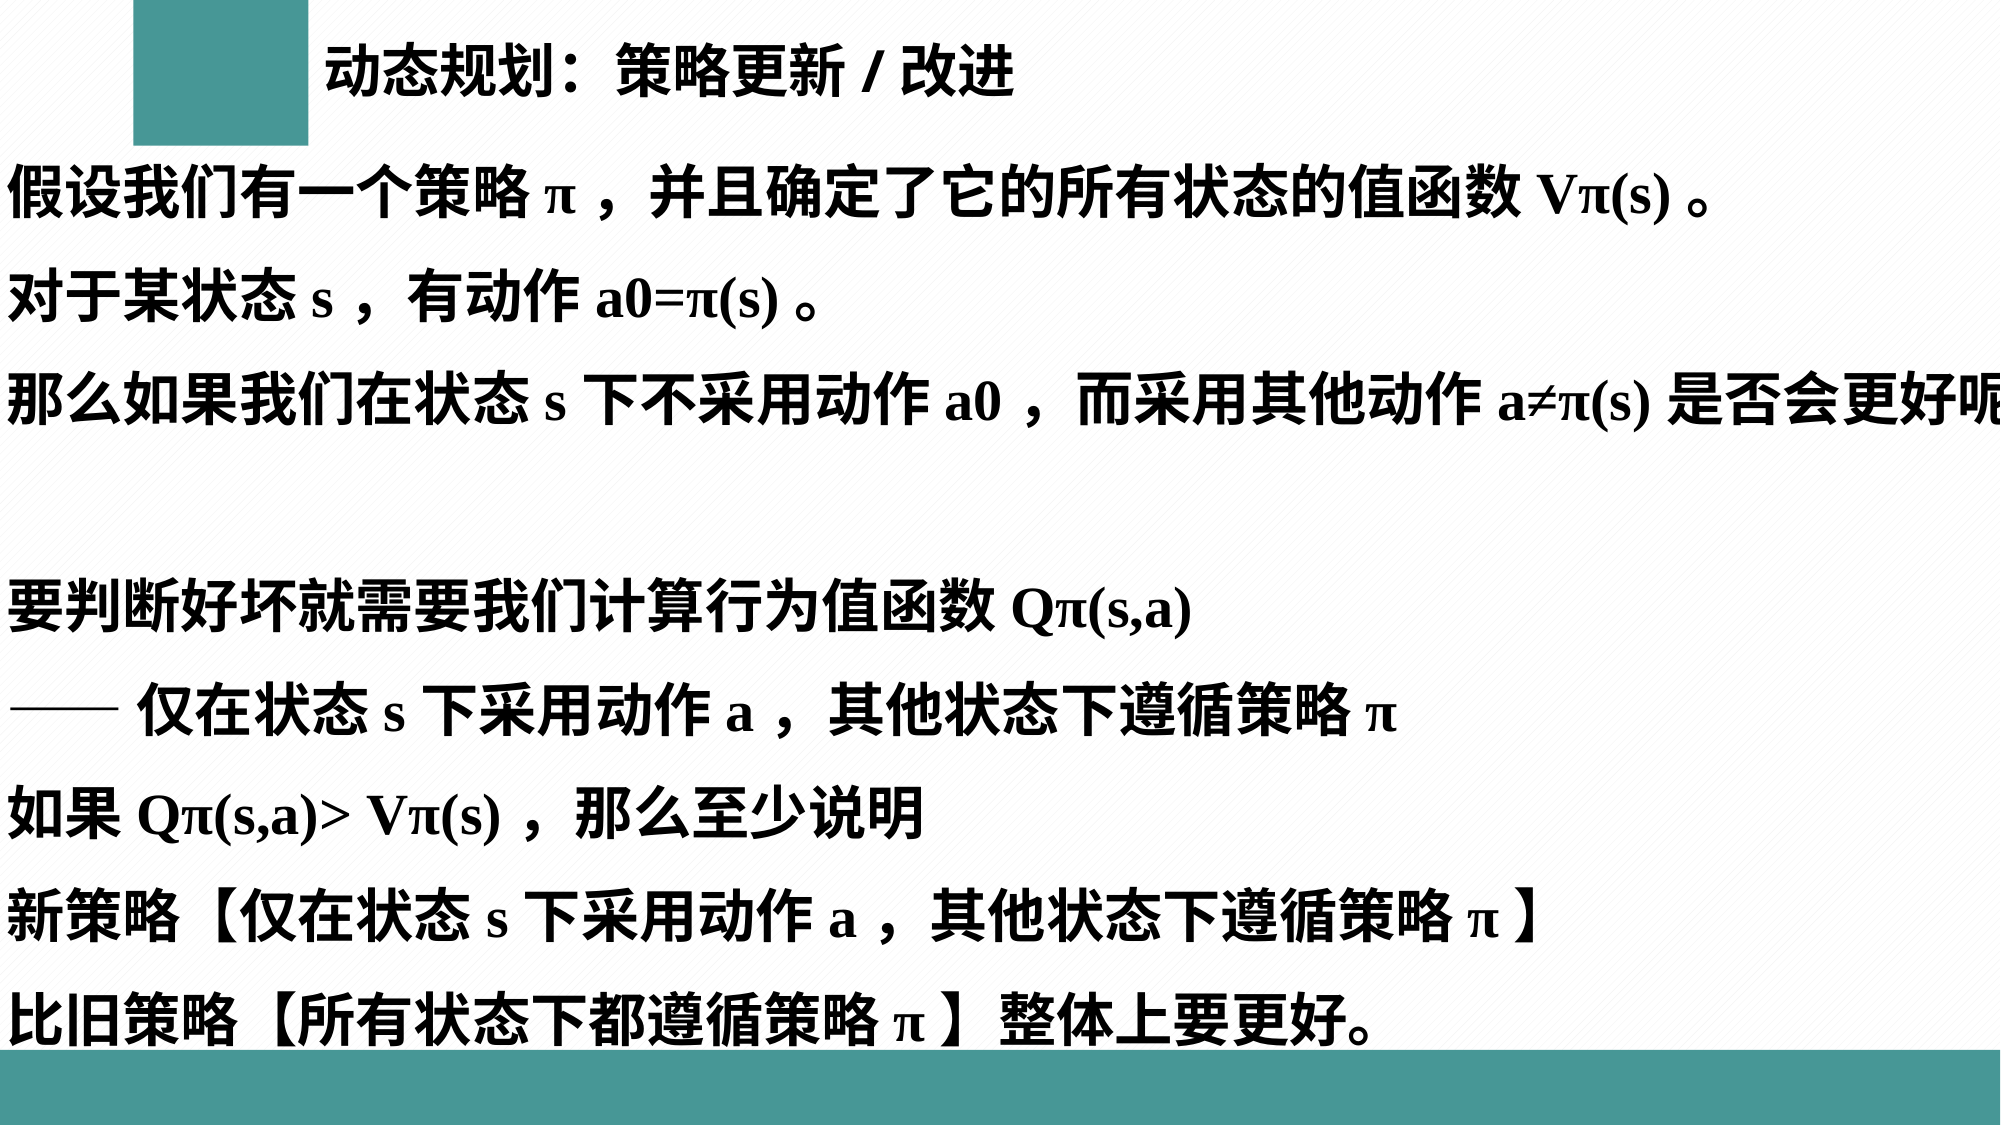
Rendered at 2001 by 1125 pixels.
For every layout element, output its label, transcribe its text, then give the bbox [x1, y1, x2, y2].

text_box 假设我们有一个策略π，并且确定了它的所有状态的值函数Vπ(s)。 对于某状态s，有动作a0=π(s)。 那么如果我们在状态s下不采用动作a0，而采用其他动作a≠π(s)是否会更好呢？ 要判断好坏就需要我们计算行为值函数Qπ(s,a) ——仅在状态s下采用动作a，其他状态下遵循策略π 如果Qπ(s,a)> Vπ(s)，那么至少说明 新策略【仅在状态s下采用动作a，其他状态下遵循策略π】 比旧策略【所有状态下都遵循策略π】整体上要更好。 [0, 127, 2000, 1061]
list 动态规划：策略更新/改进 [308, 34, 1087, 105]
